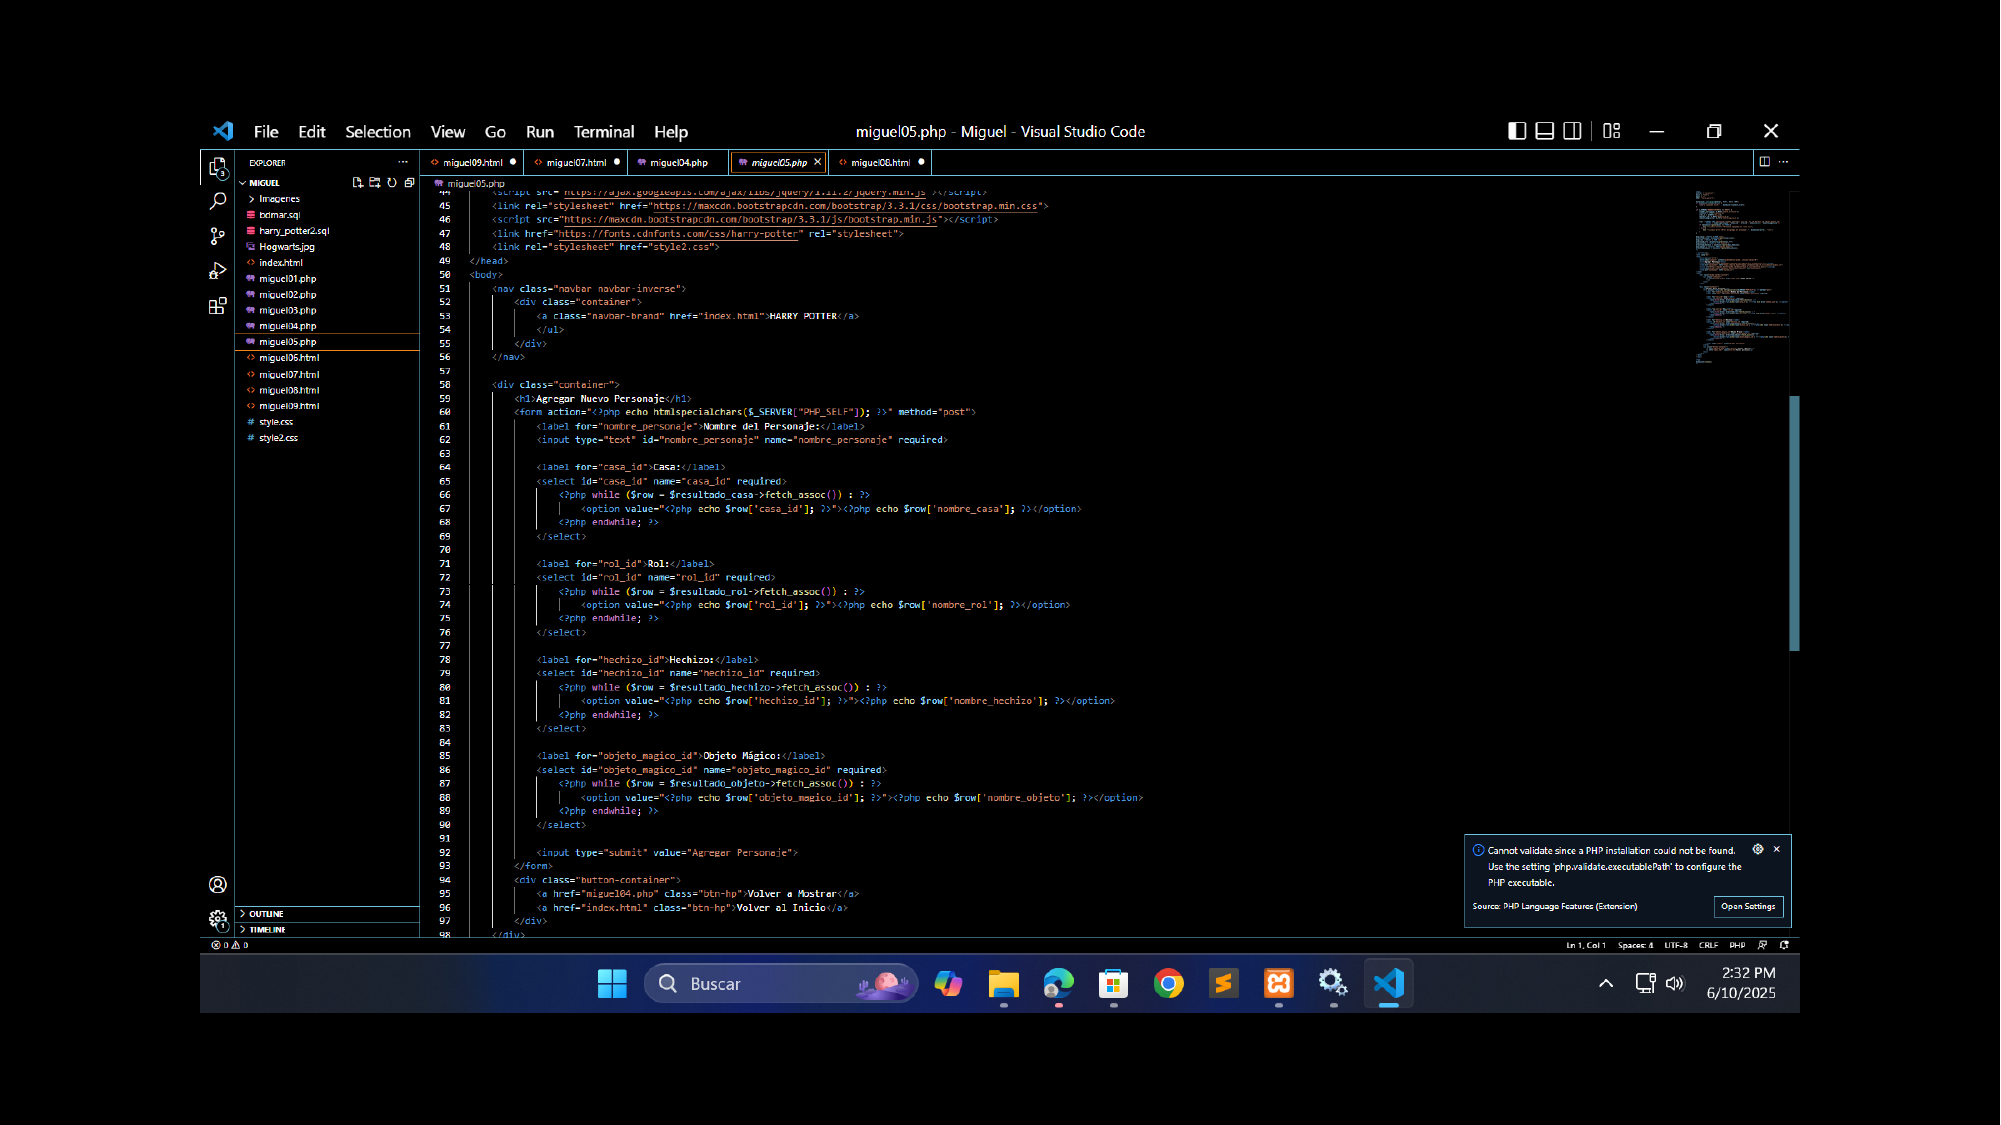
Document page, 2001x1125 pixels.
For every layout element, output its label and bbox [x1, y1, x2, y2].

picture [199, 112, 1800, 1013]
